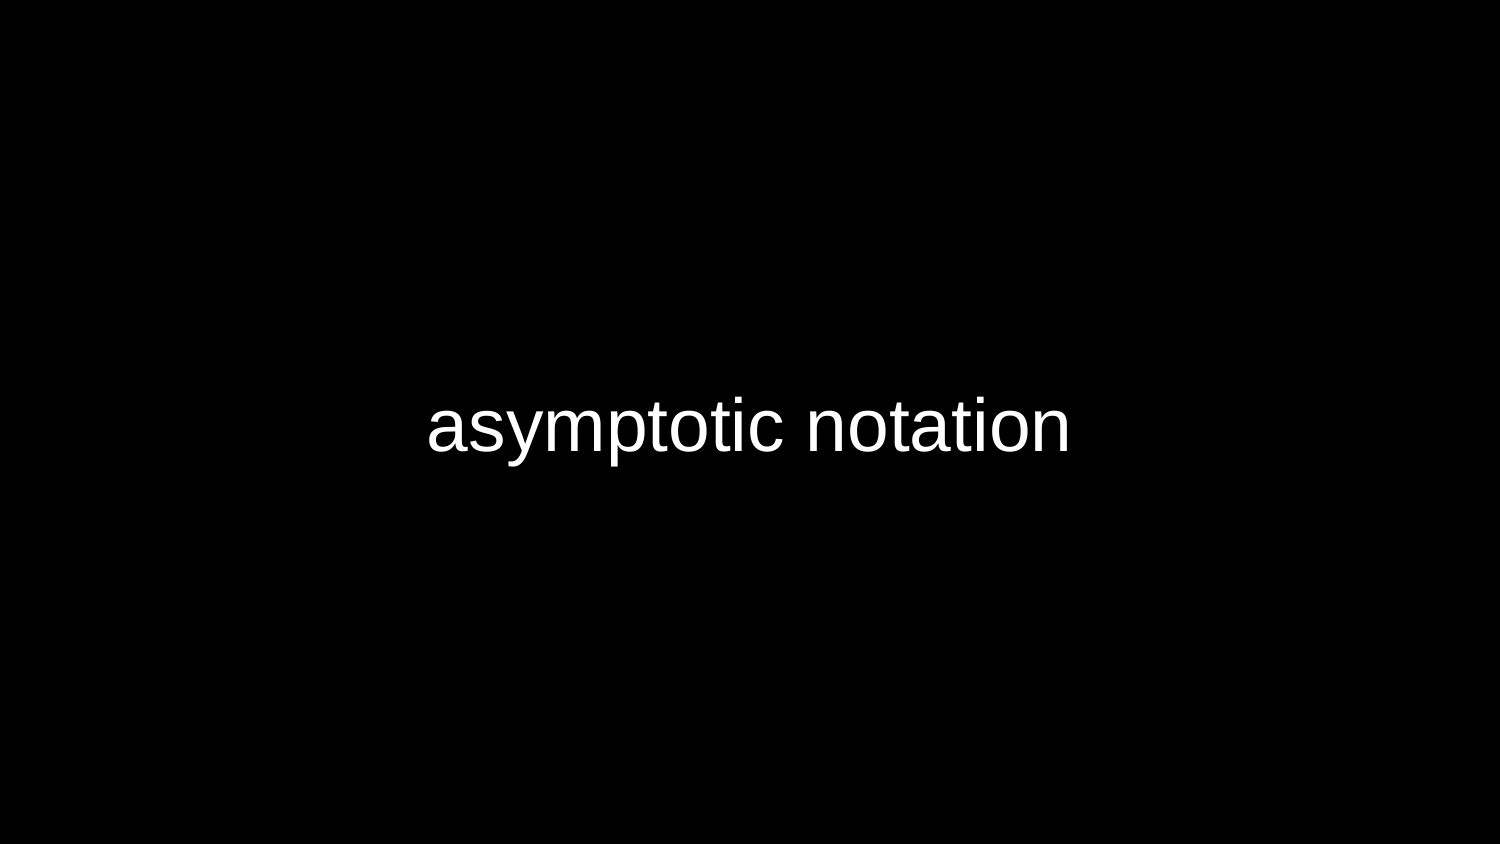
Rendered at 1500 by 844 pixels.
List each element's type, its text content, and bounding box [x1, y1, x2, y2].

title asymptotic notation [51, 352, 1449, 491]
